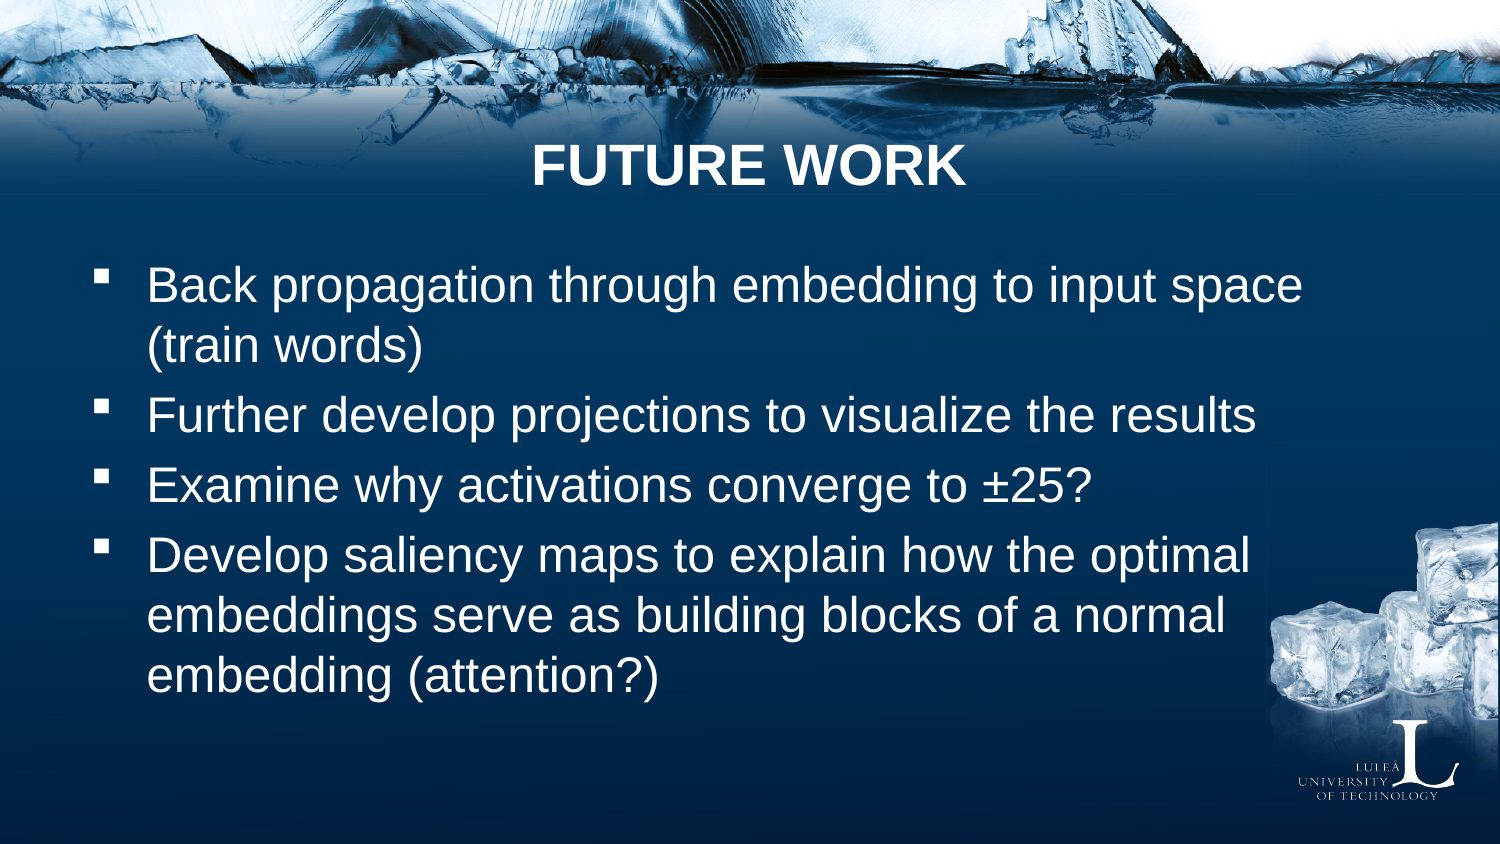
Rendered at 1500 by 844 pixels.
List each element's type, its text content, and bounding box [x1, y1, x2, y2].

title Future Work [75, 102, 1425, 222]
list Back propagation through embedding to input space (train words) Further develop projections to visualize the results Examine why activations converge to ±25? Develop saliency maps to explain how the optimal embeddings serve as building blocks of a normal embedding (attention?) [75, 244, 1425, 790]
picture [0, 0, 1500, 844]
